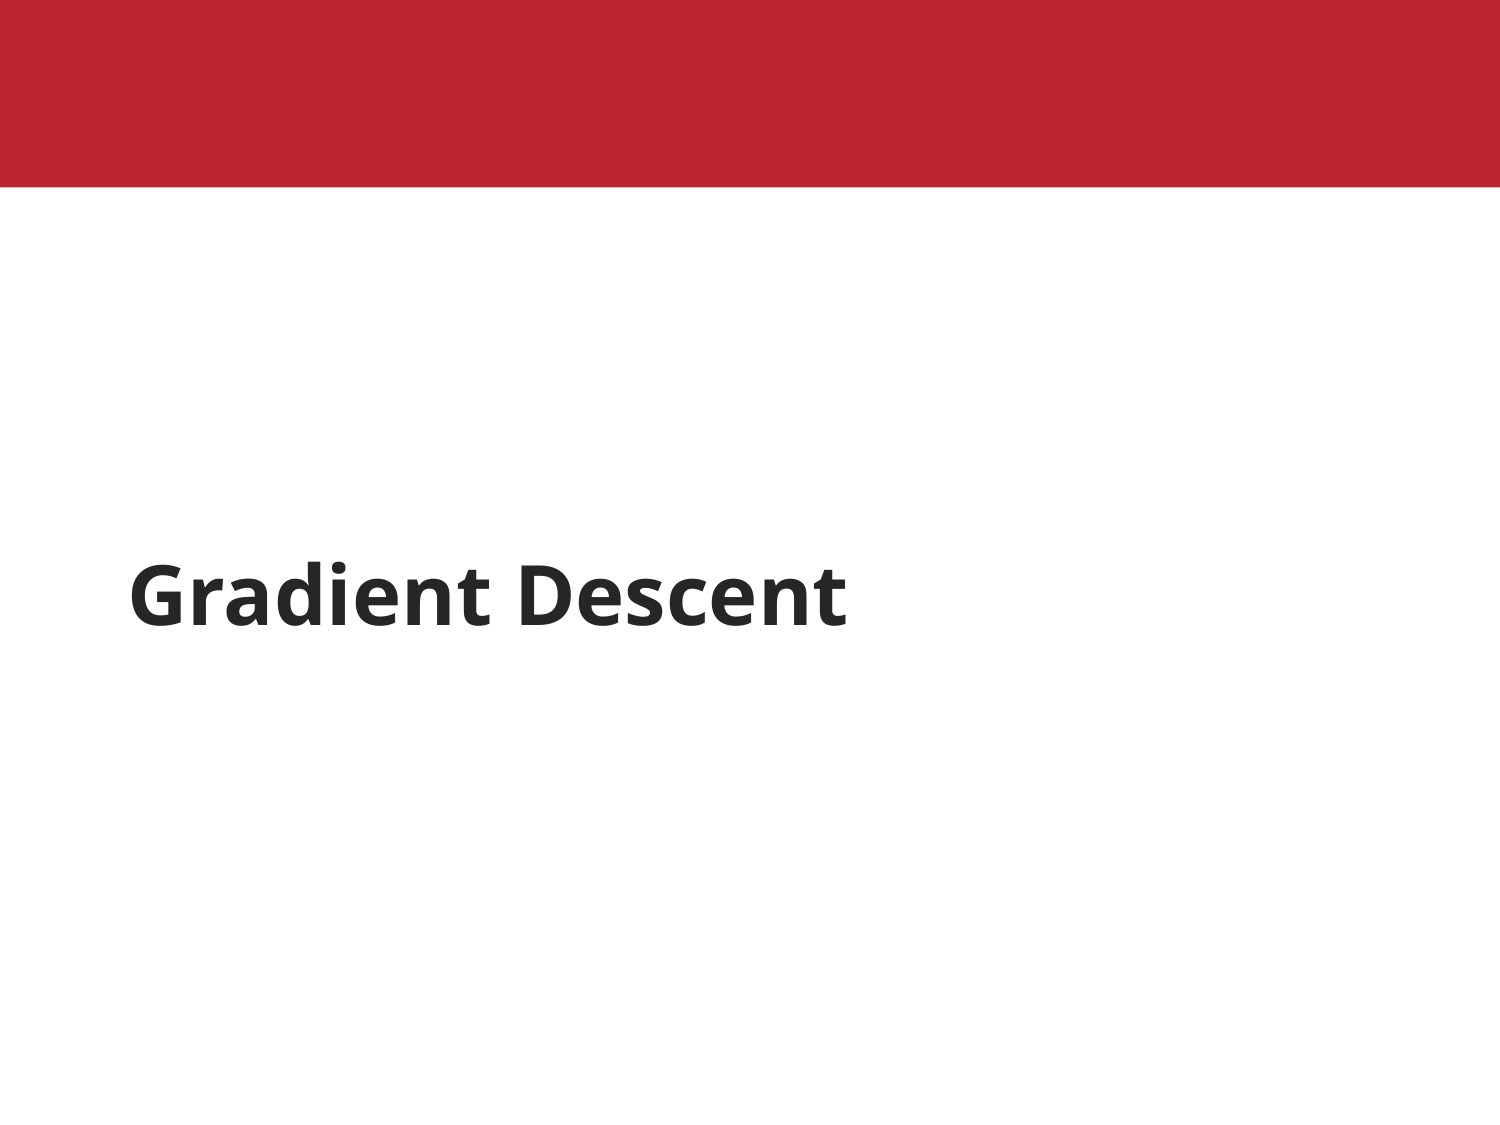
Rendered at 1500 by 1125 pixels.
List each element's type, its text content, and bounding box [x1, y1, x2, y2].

title Gradient Descent [112, 375, 1338, 650]
